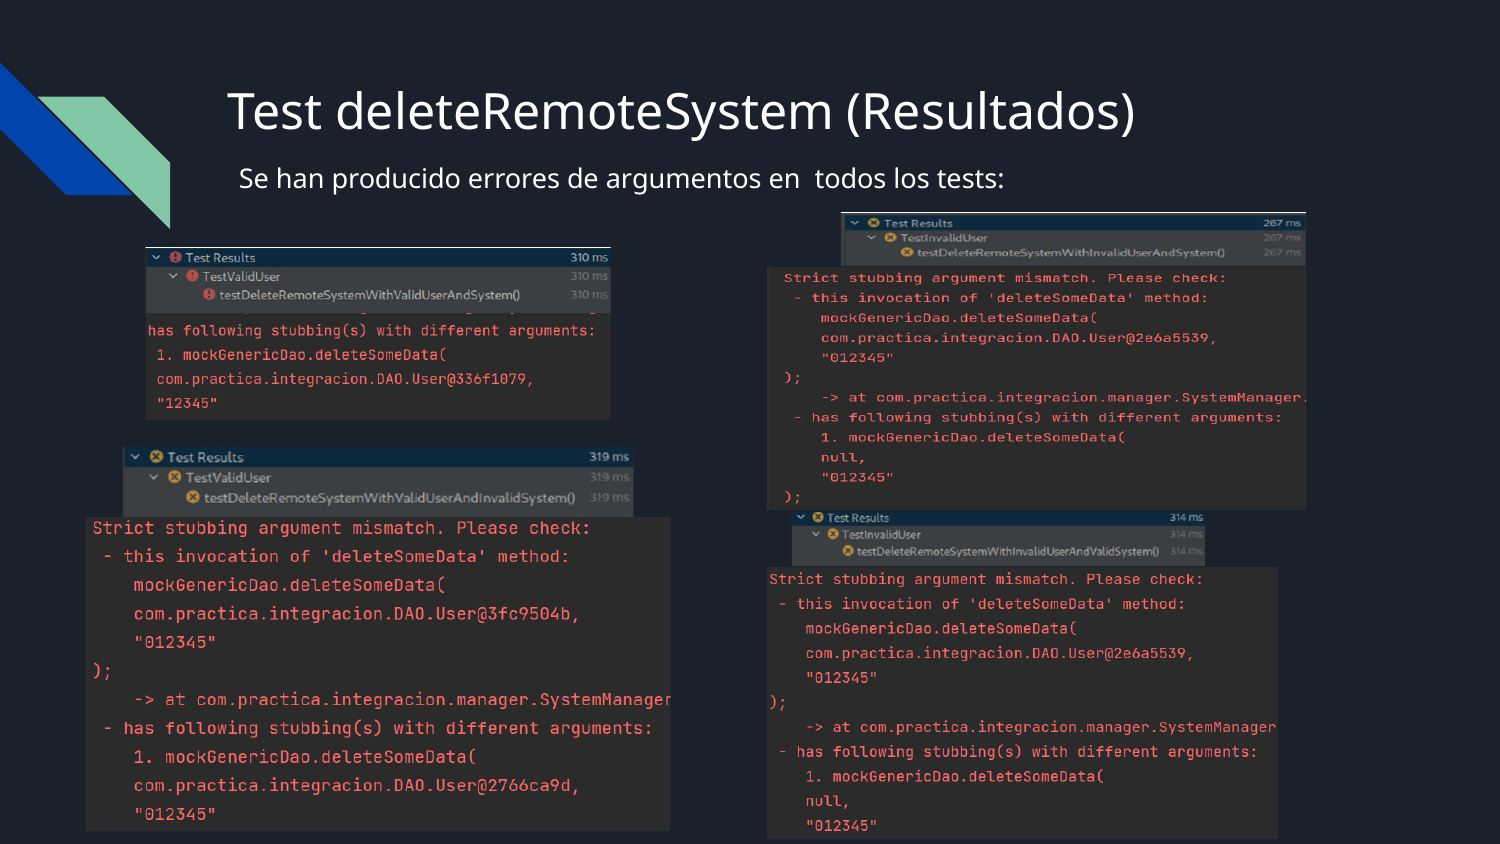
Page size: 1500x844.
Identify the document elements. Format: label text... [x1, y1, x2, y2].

picture [145, 246, 611, 420]
picture [766, 267, 1307, 510]
picture [85, 447, 671, 831]
picture [766, 567, 1279, 839]
list Se han producido errores de argumentos en todos los tests: [223, 141, 1163, 212]
title Test deleteRemoteSystem (Resultados) [212, 64, 1368, 215]
picture [840, 211, 1307, 266]
picture [791, 511, 1206, 566]
